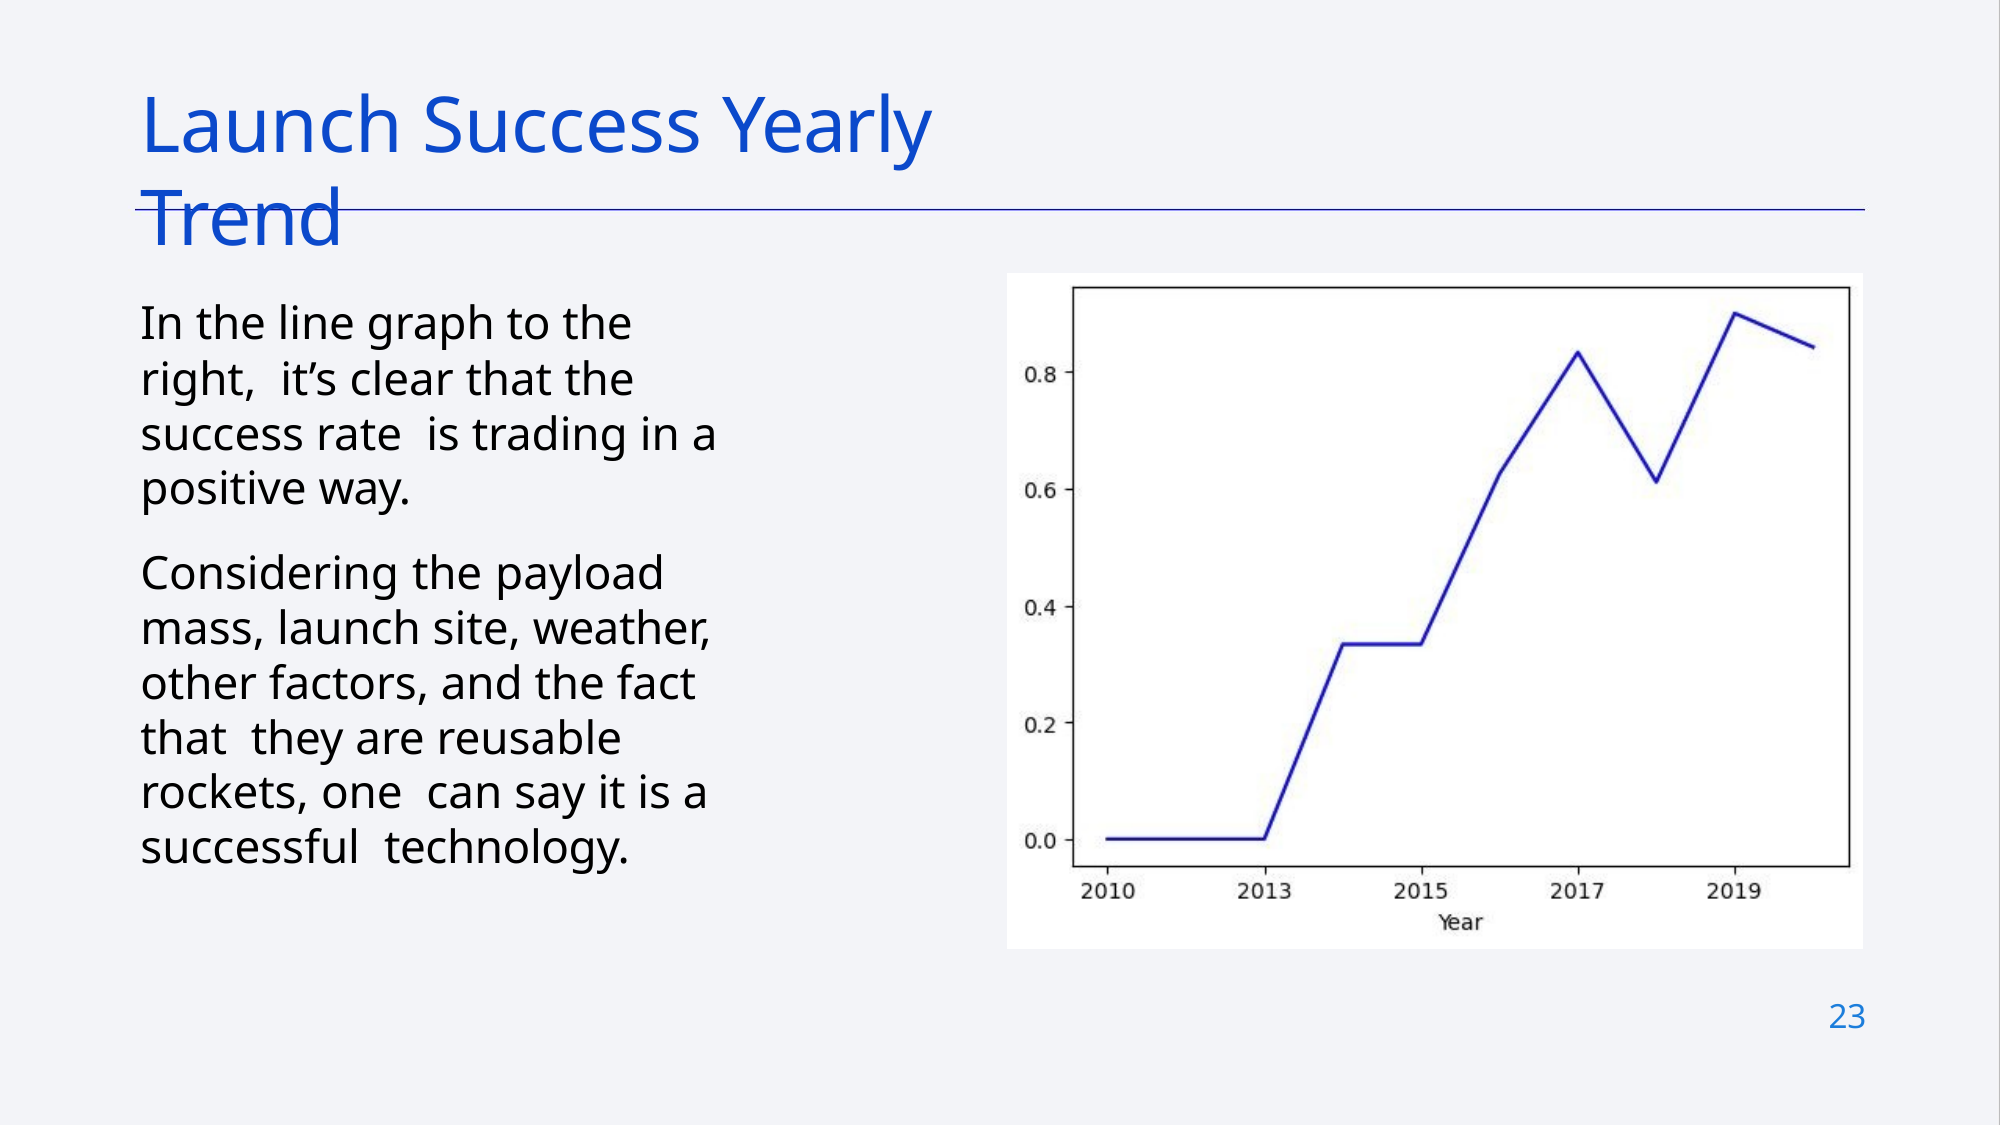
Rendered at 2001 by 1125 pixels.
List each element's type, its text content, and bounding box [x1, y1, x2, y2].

picture [0, 0, 2000, 1125]
slide_number 23 [1822, 1001, 1872, 1125]
title Launch Success Yearly Trend [138, 73, 1157, 264]
text_box In the line graph to the right, it’s clear that the success rate is trading in a positive way. Considering the payload mass, launch site, weather, other factors, and the fact that they are reusable rockets, one can say it is a successful technology. [138, 292, 759, 874]
